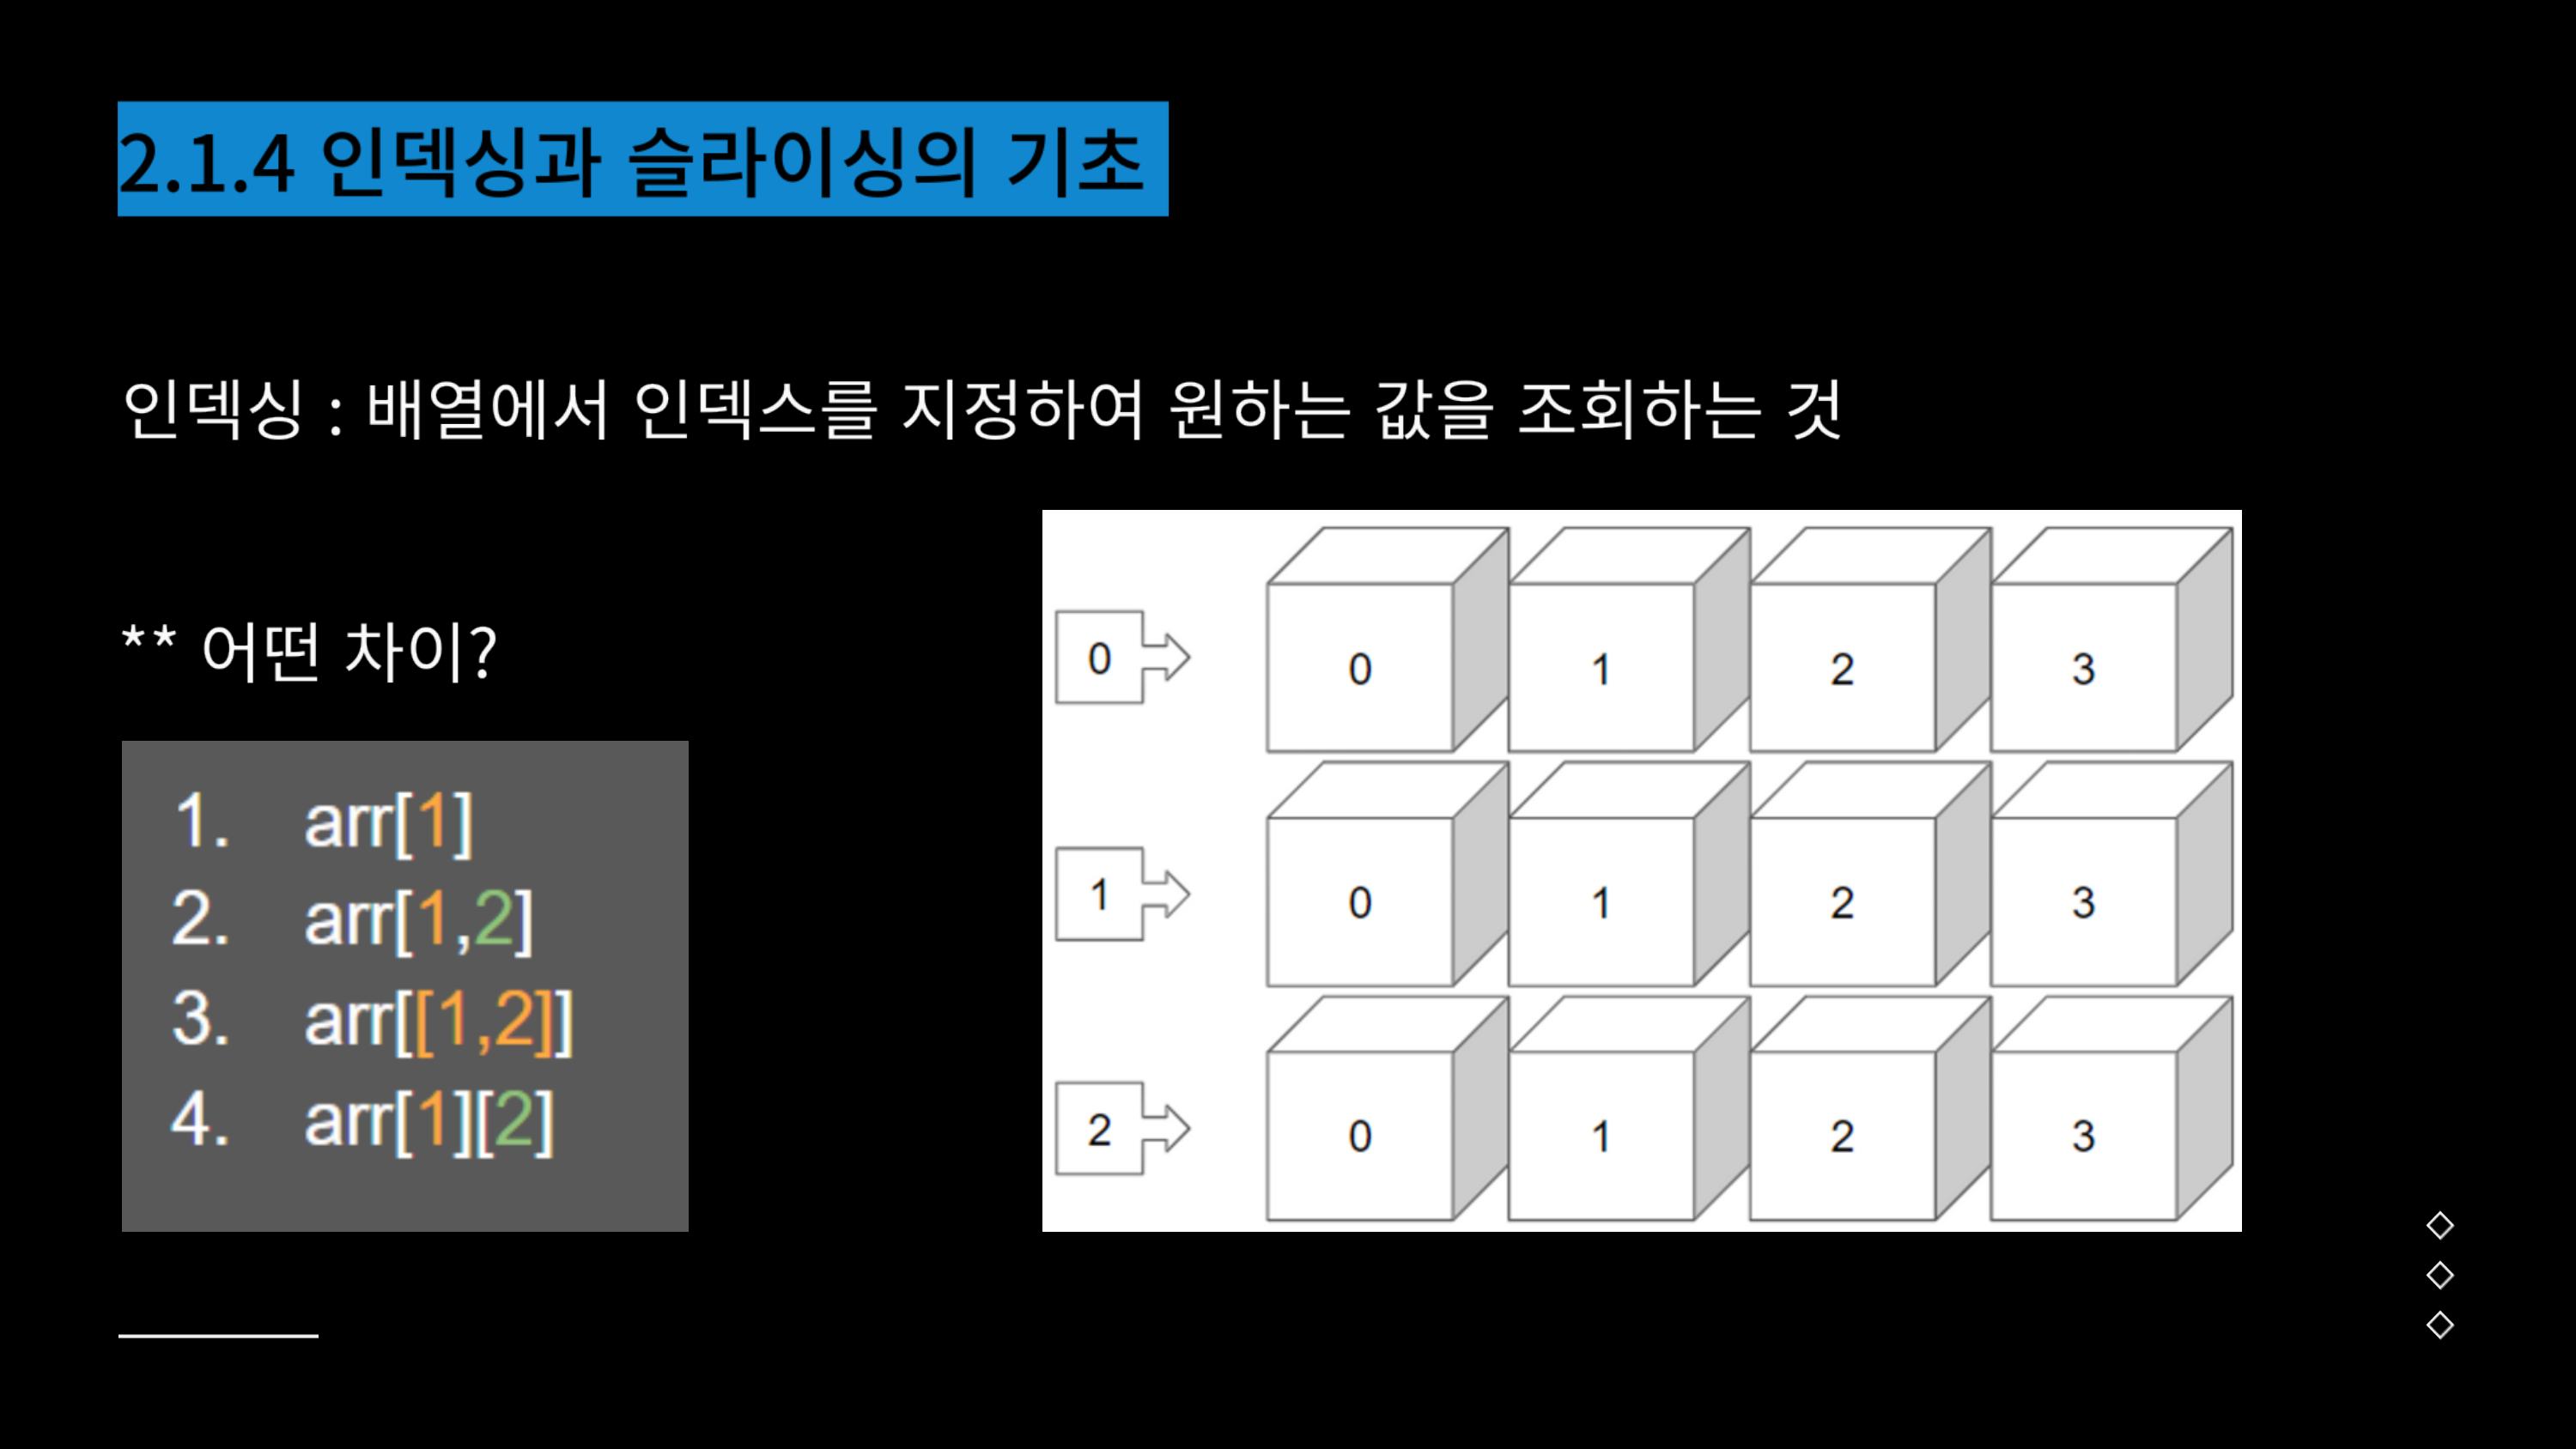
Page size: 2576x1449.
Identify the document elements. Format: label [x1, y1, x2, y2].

text_box [118, 1329, 319, 1344]
picture [97, 336, 1931, 523]
text_box [121, 741, 689, 1233]
picture [94, 579, 566, 766]
text_box [1042, 510, 2242, 1233]
text_box [2425, 1210, 2455, 1340]
picture [94, 78, 1242, 294]
